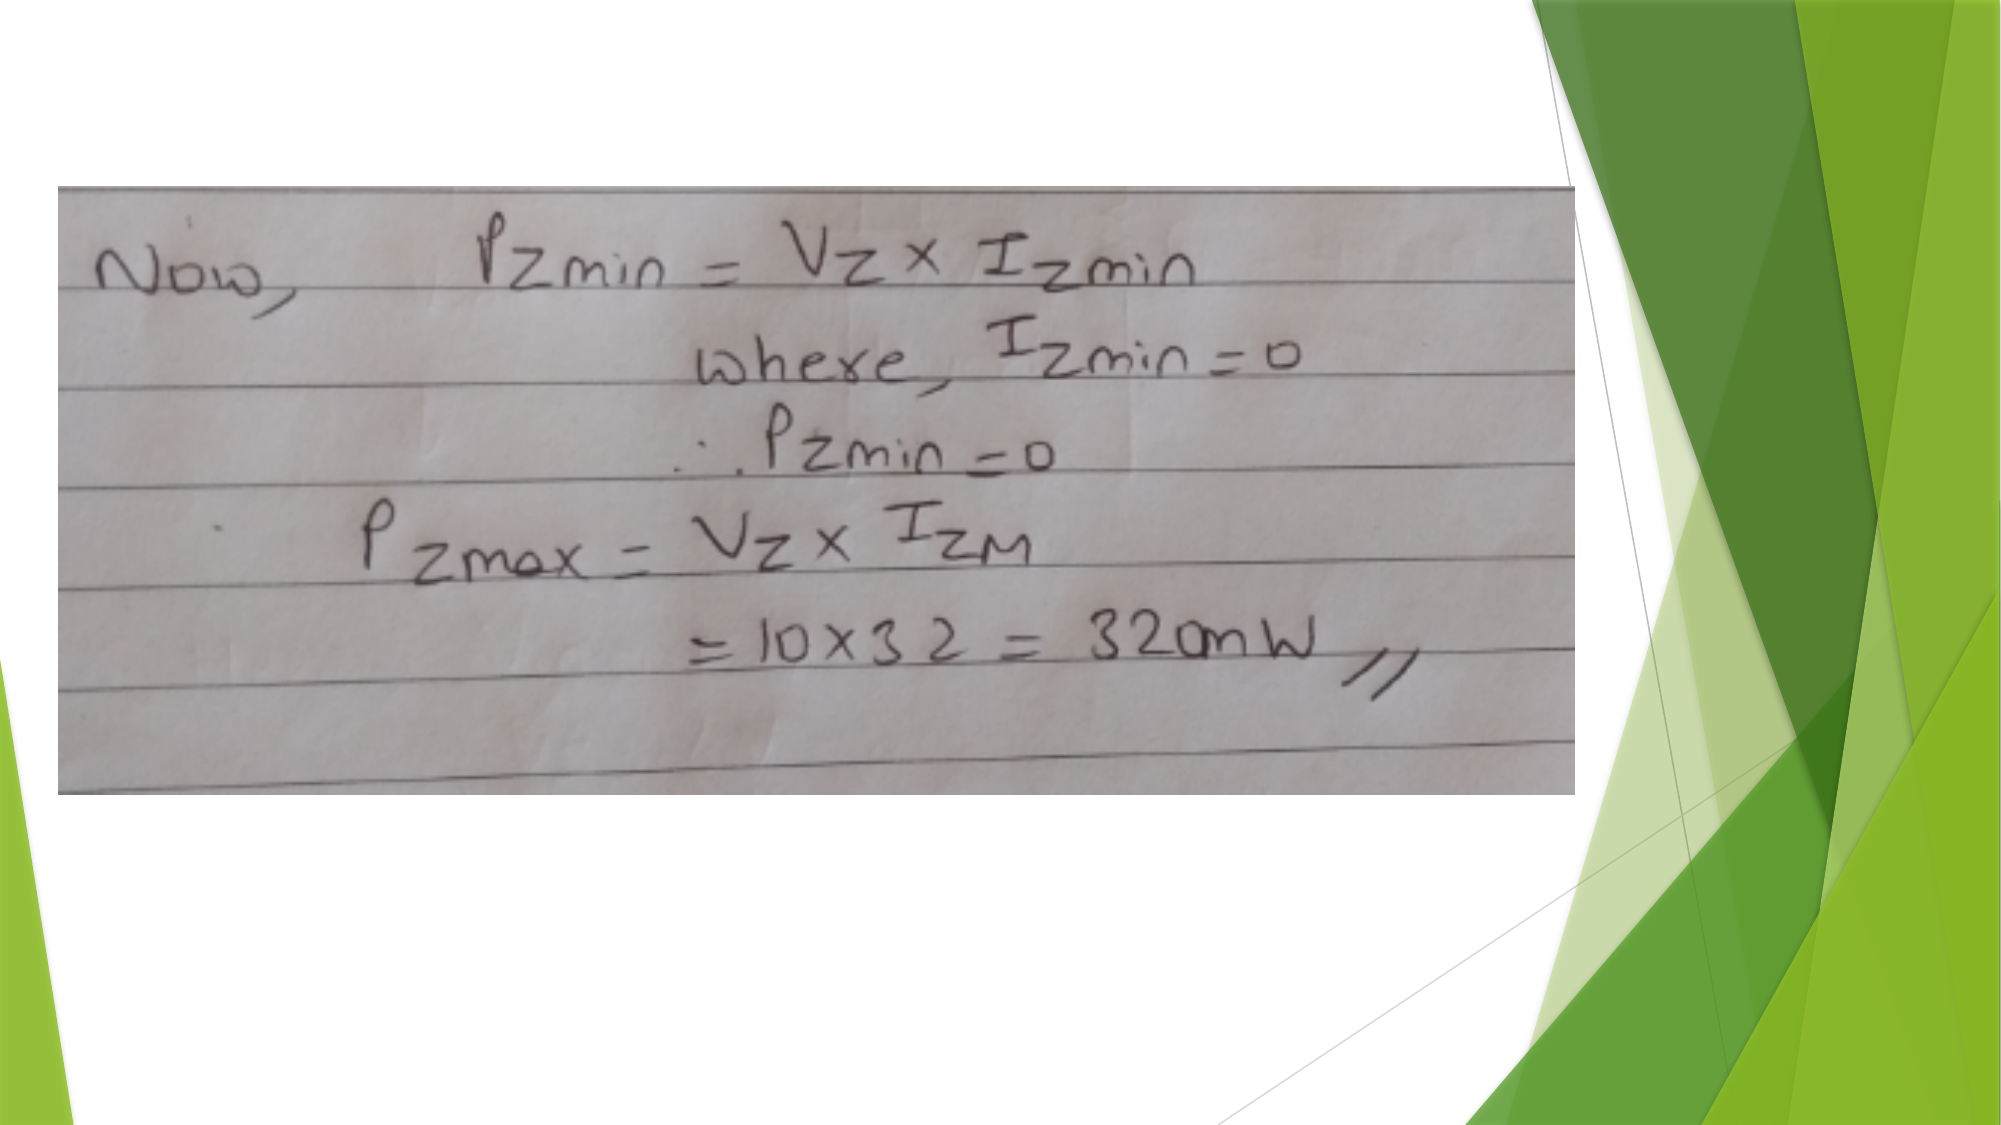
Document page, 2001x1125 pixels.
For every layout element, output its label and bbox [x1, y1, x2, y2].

list [57, 186, 1575, 795]
